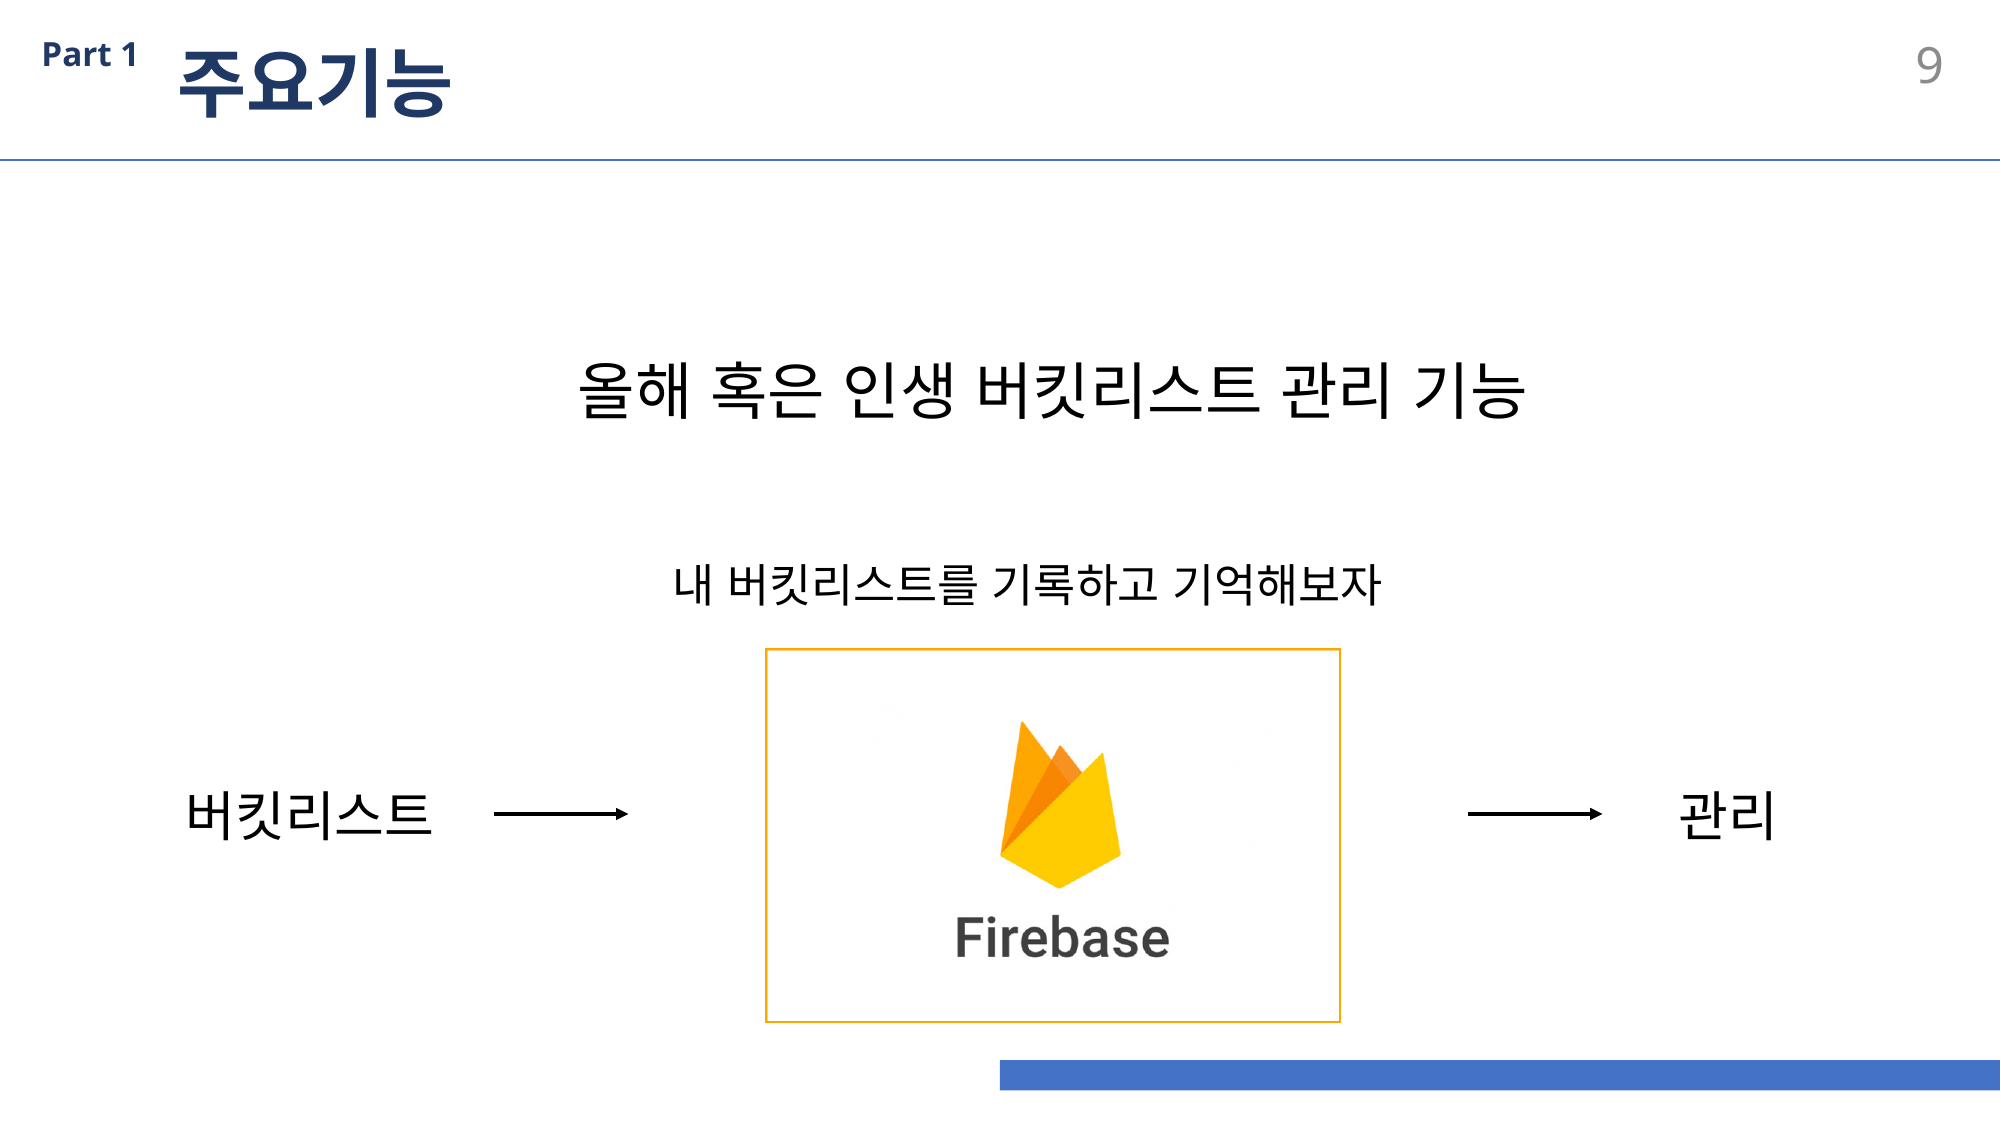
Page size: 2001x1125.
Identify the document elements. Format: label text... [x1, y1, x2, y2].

text_box 올해 혹은 인생 버킷리스트 관리 기능 [552, 344, 1553, 435]
text_box 버킷리스트 [170, 774, 484, 855]
picture [765, 648, 1341, 1023]
slide_number 8 [1509, 37, 1959, 98]
text_box 주요기능 [163, 28, 1164, 134]
text_box [999, 1059, 2000, 1091]
text_box 내 버킷리스트를 기록하고 기억해보자 [657, 549, 1404, 620]
text_box Part 1 [26, 26, 165, 81]
text_box 관리 [1663, 774, 1846, 855]
